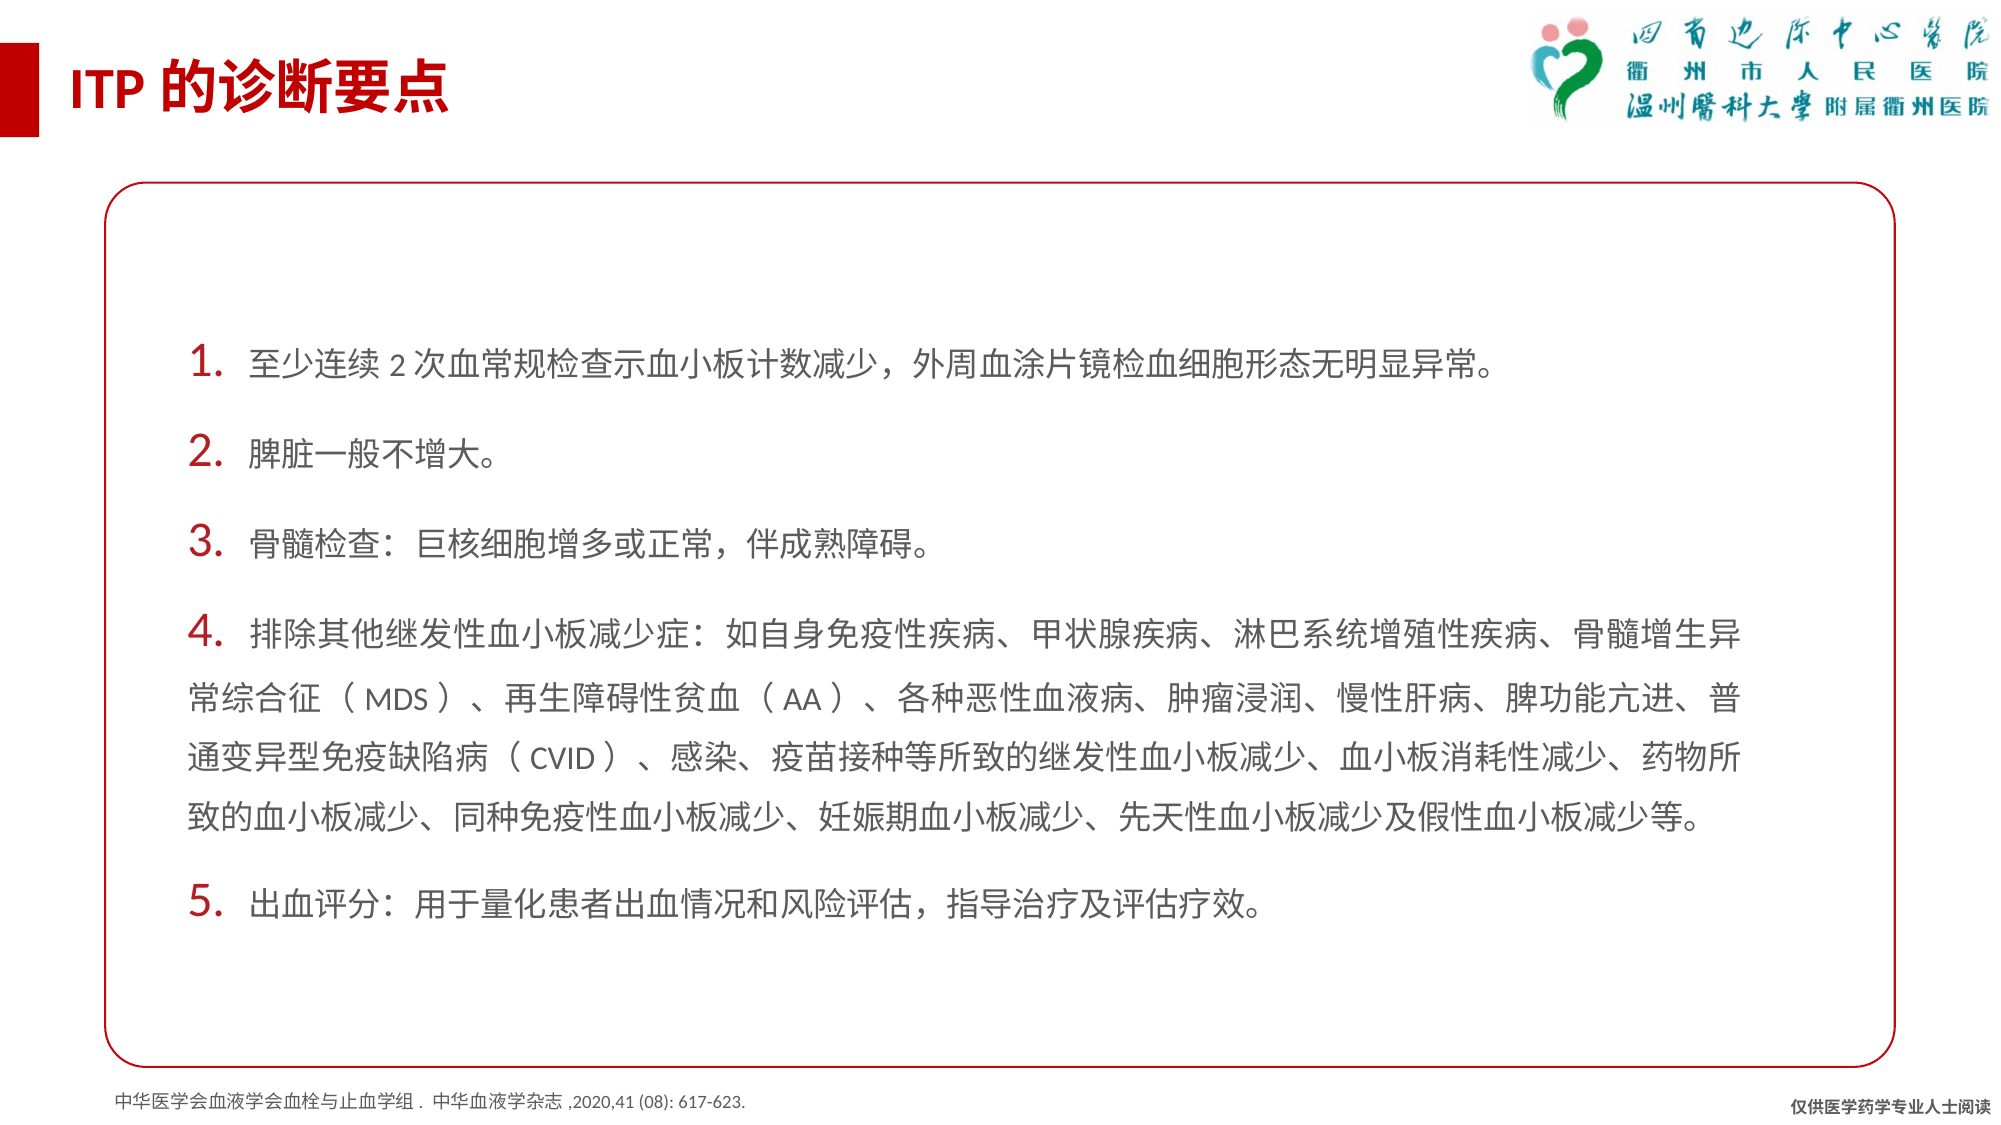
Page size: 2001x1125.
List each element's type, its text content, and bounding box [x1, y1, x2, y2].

text_box 中华医学会血液学会血栓与止血学组. 中华血液学杂志,2020,41 (08): 617-623. [99, 1082, 1130, 1120]
text_box [104, 181, 1896, 1068]
list ITP的诊断要点 [55, 42, 1529, 138]
picture [1528, 14, 1991, 125]
